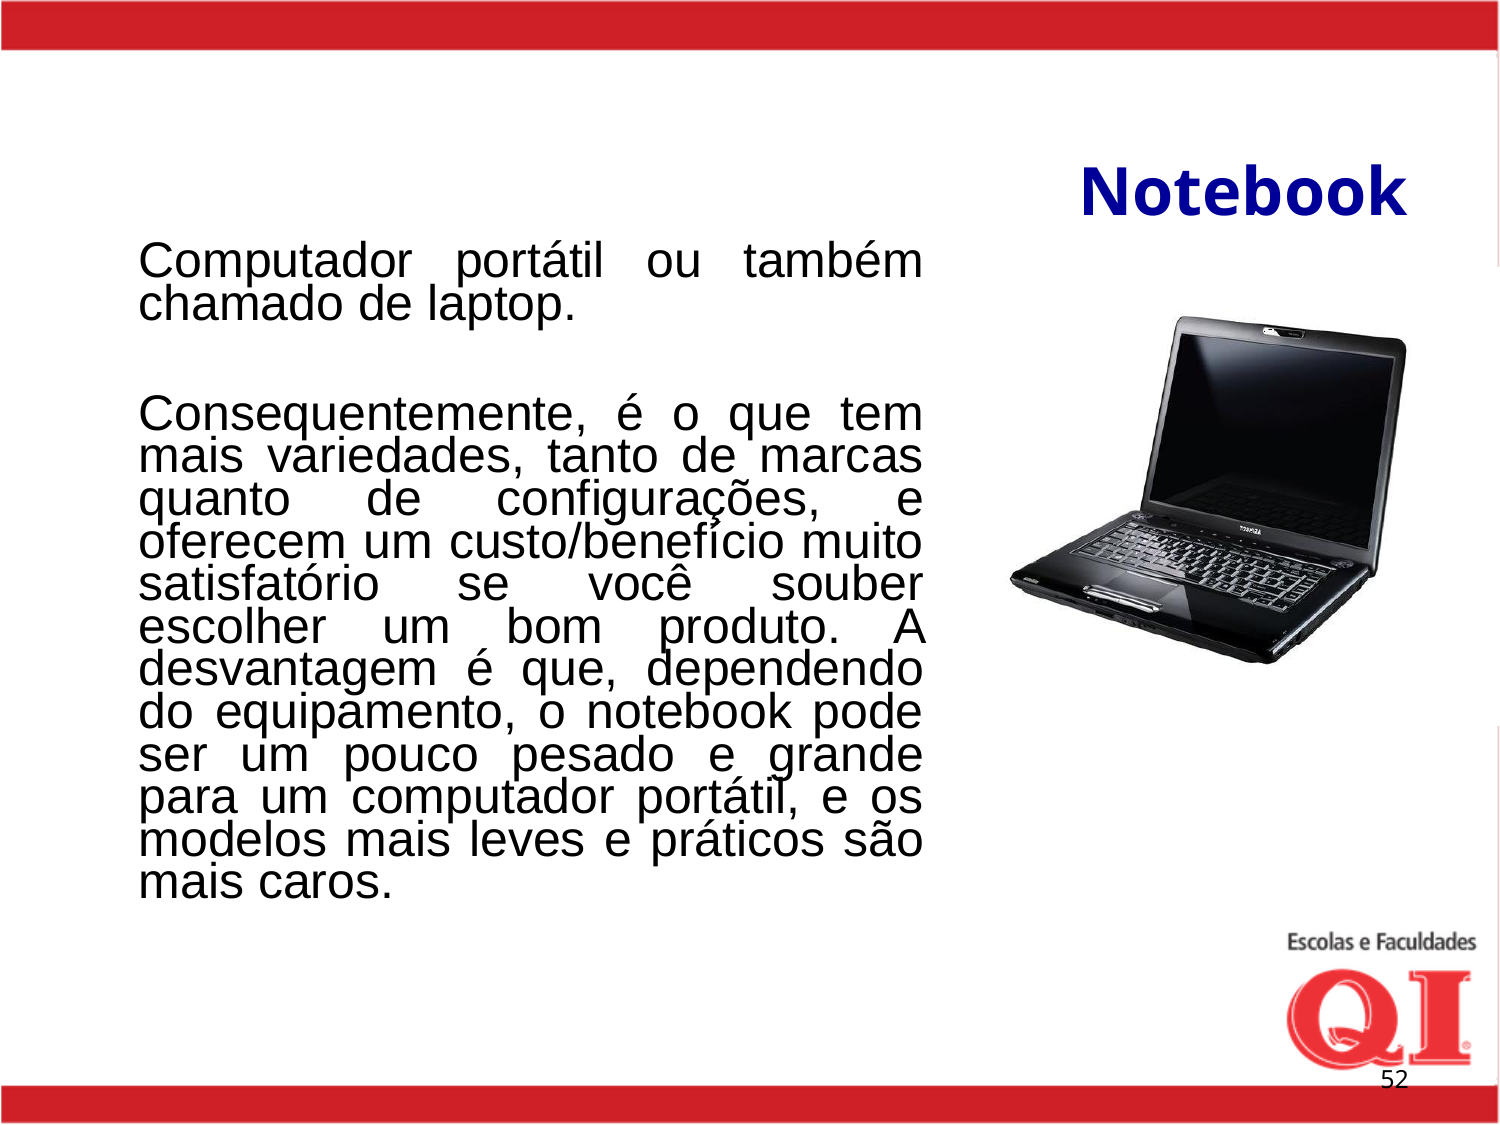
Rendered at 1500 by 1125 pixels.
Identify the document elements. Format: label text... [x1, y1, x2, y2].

picture [0, 0, 1500, 1125]
slide_number ‹#› [1074, 1030, 1424, 1106]
title Notebook [224, 48, 1424, 236]
list Computador portátil ou também chamado de laptop. Consequentemente, é o que tem mais variedades, tanto de marcas quanto de configurações, e oferecem um custo/benefício muito satisfatório se você souber escolher um bom produto. A desvantagem é que, dependendo do equipamento, o notebook pode ser um pouco pesado e grande para um computador portátil, e os modelos mais leves e práticos são mais caros. [123, 235, 939, 1014]
